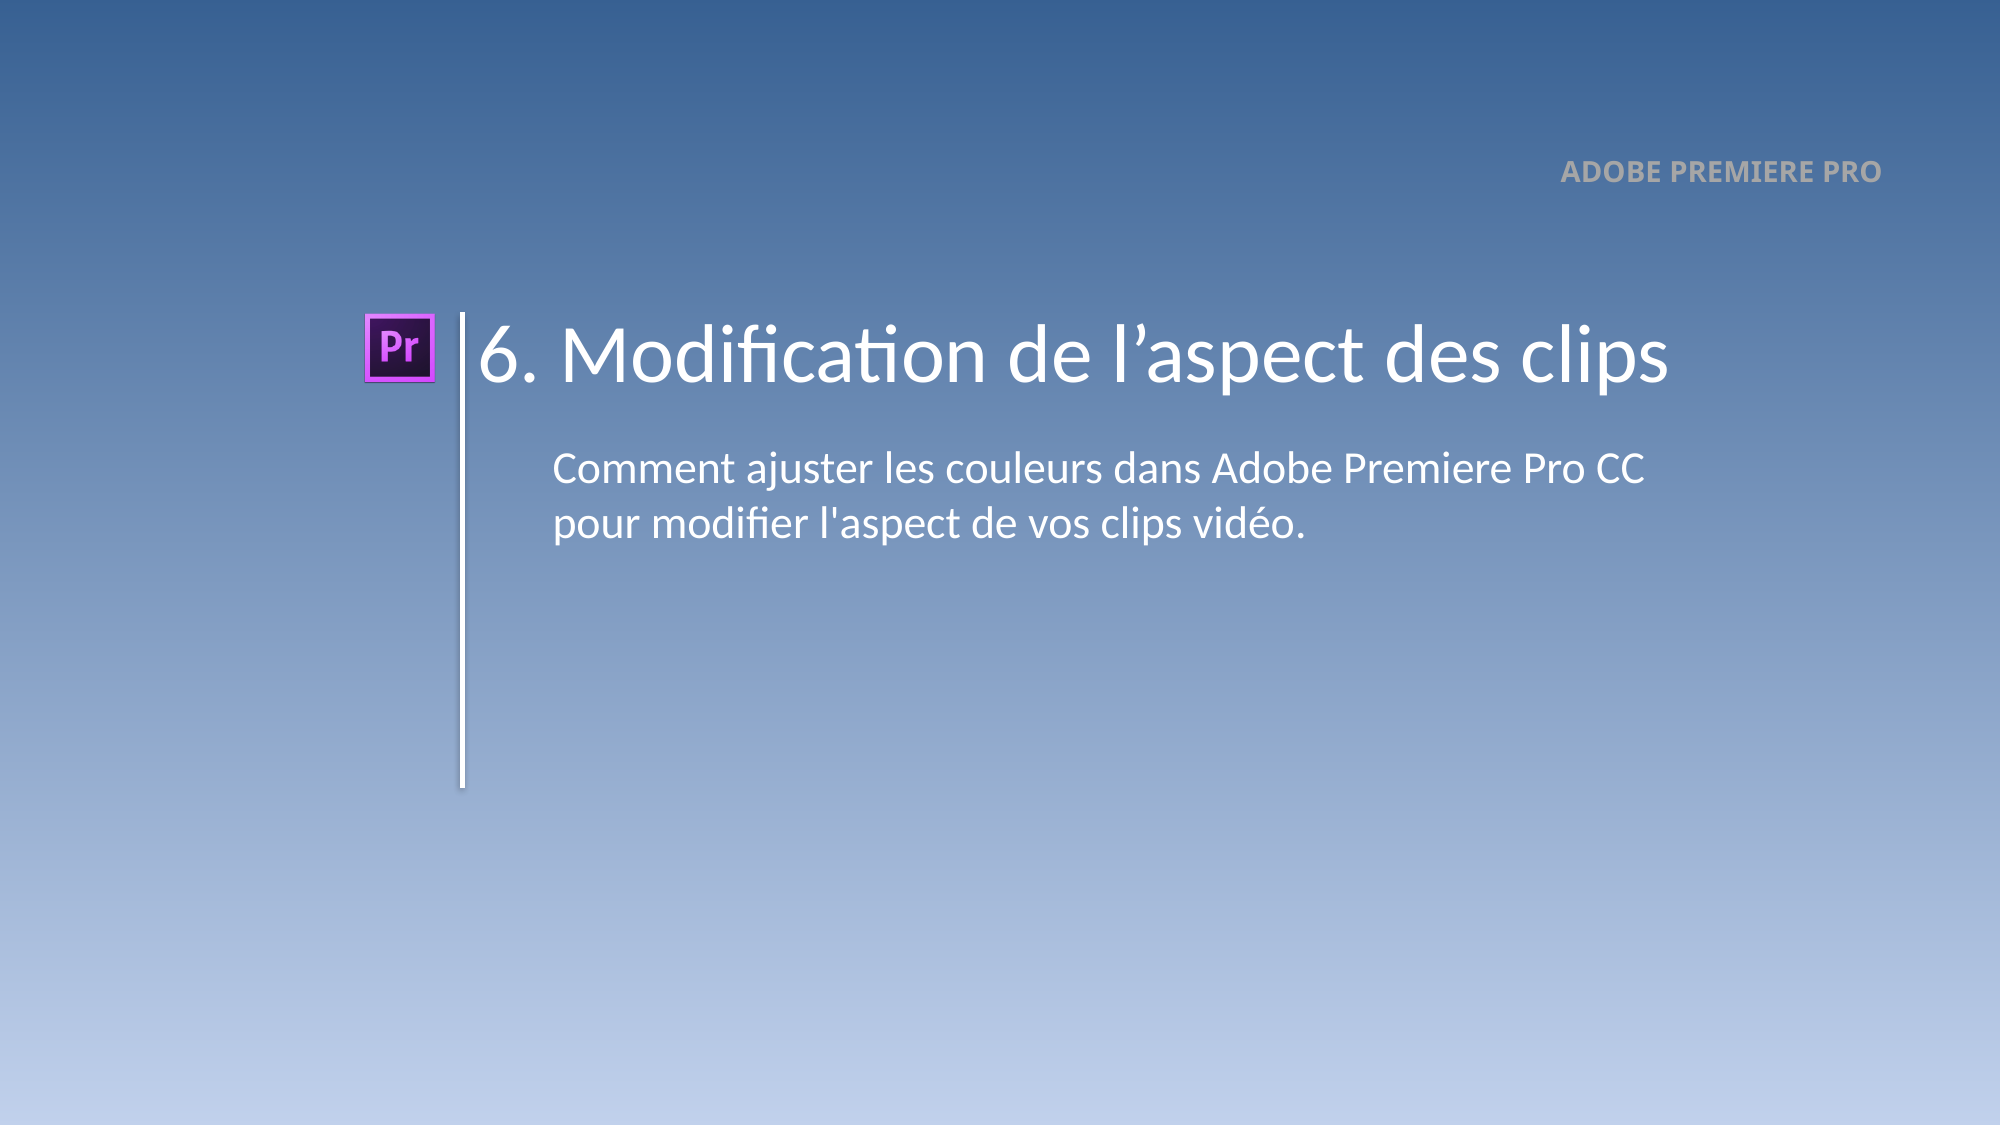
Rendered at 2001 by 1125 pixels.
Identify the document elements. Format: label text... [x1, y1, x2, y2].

picture [362, 312, 437, 388]
text_box ADOBE PREMIERE PRO [98, 91, 1898, 250]
title 6. Modification de l’aspect des clips [462, 255, 1813, 444]
list Comment ajuster les couleurs dans Adobe Premiere Pro CC pour modifier l'aspect de vos clips vidéo. [537, 430, 1895, 829]
